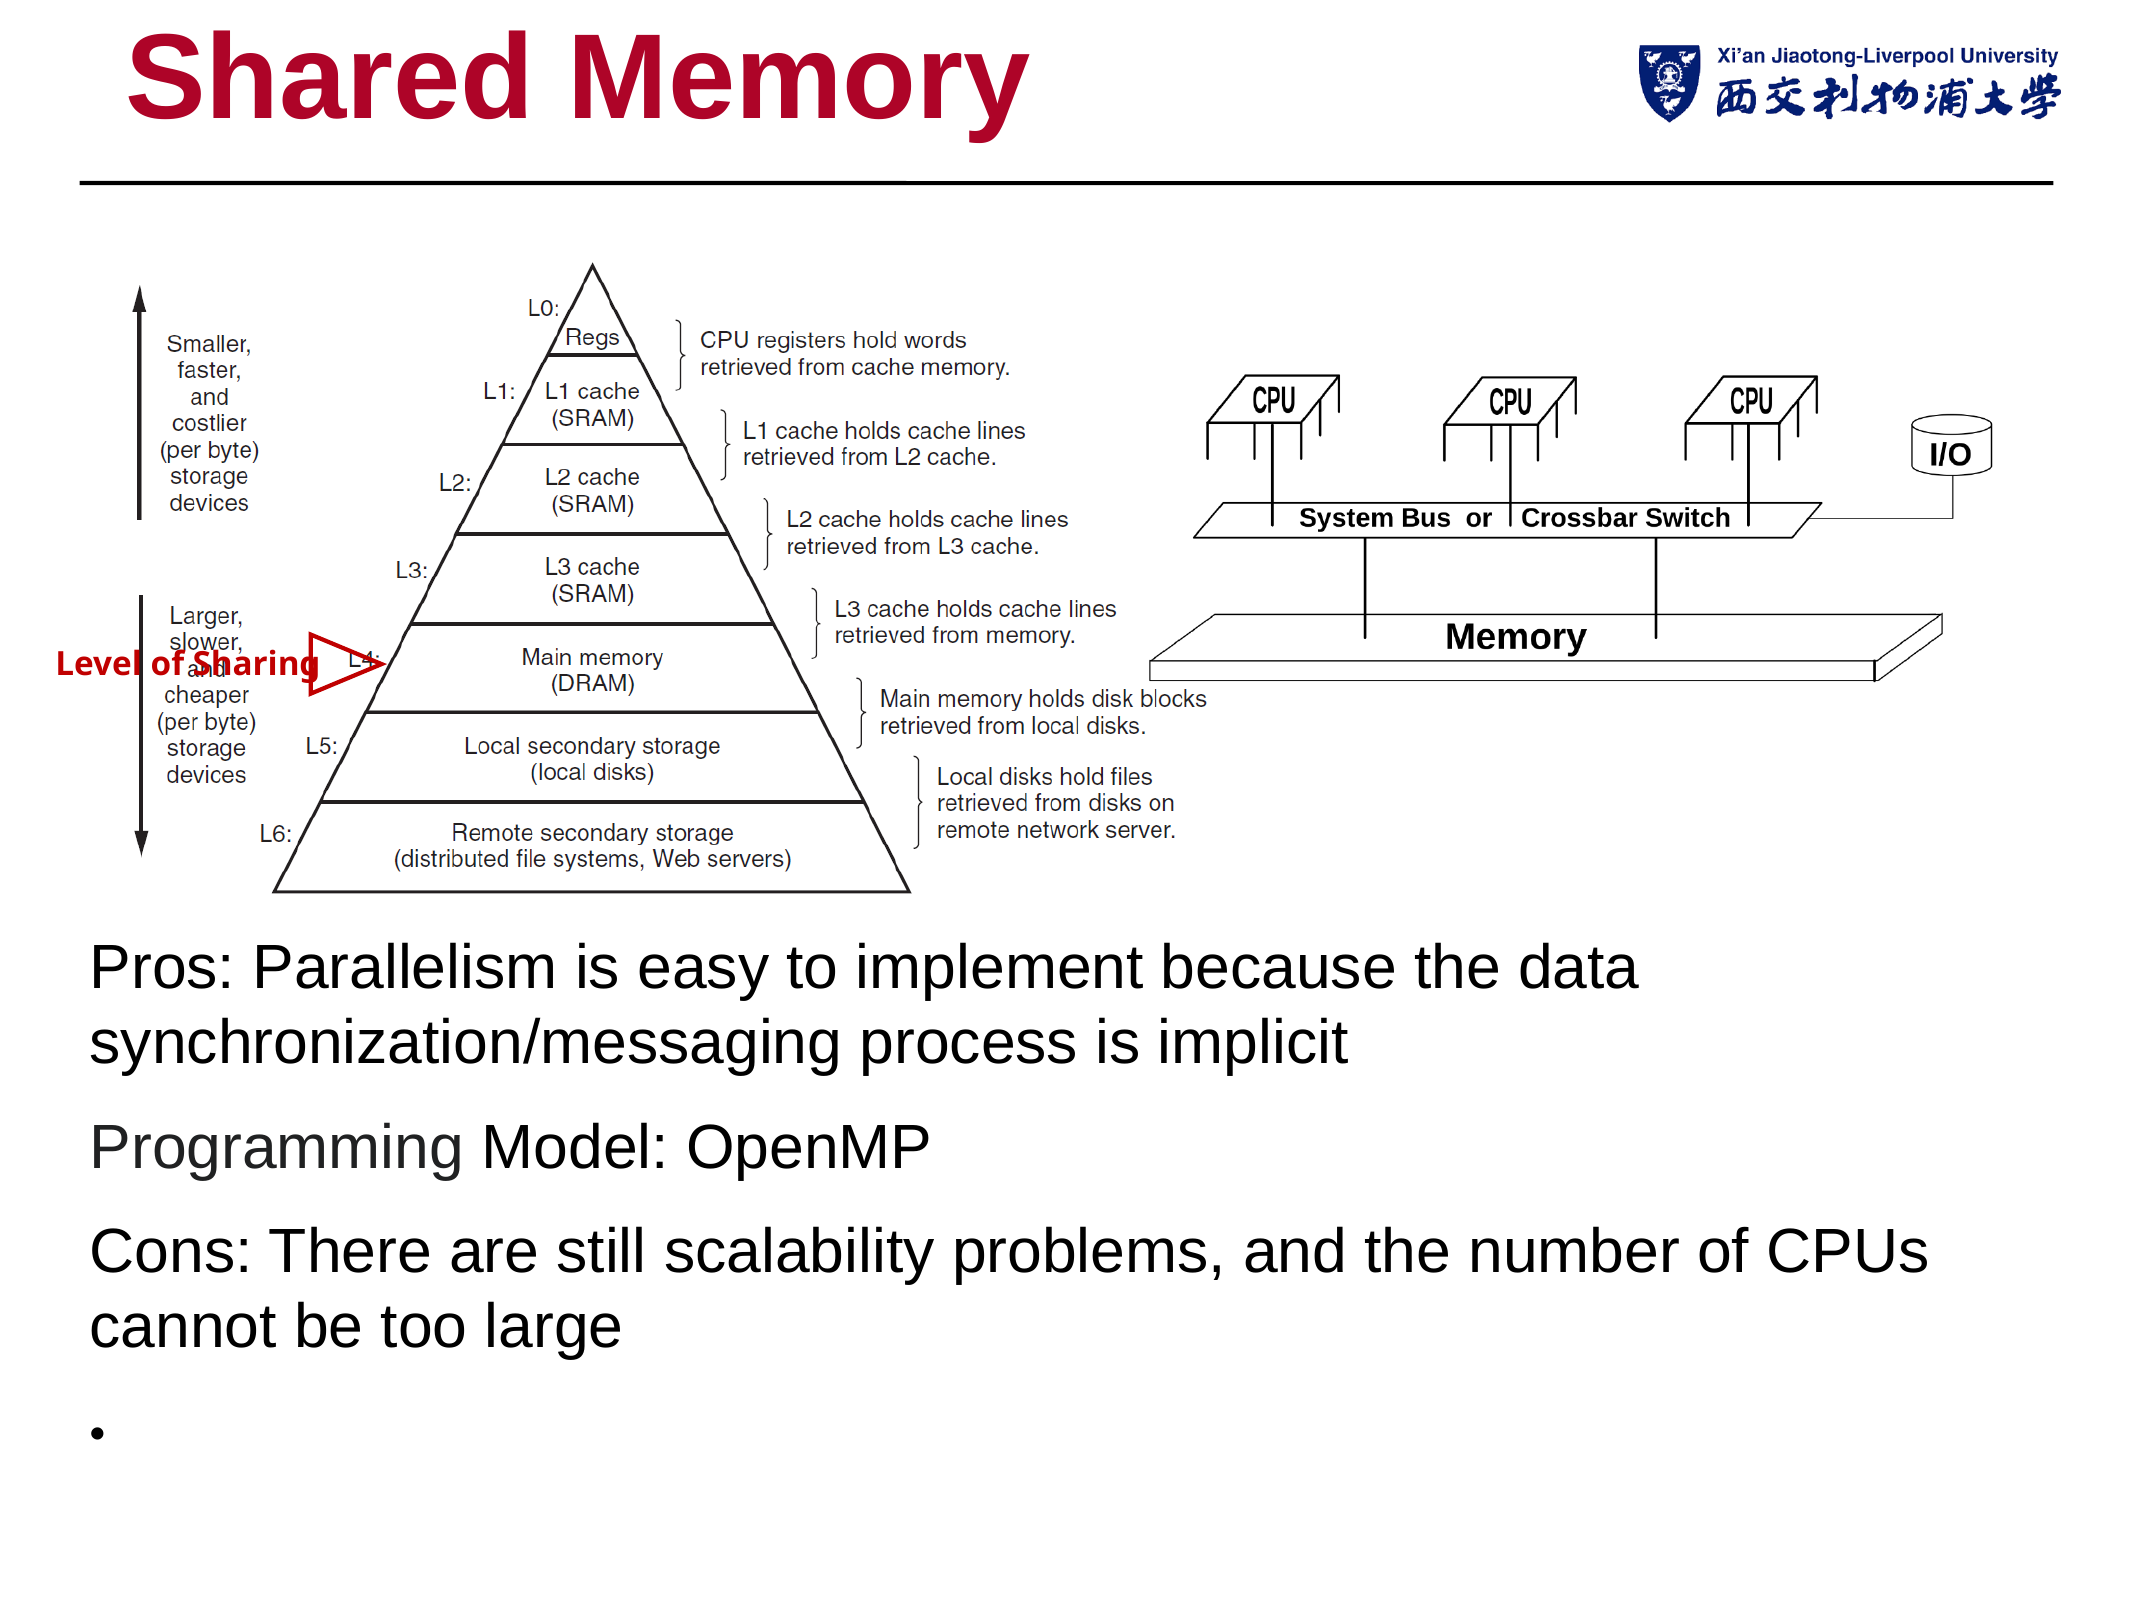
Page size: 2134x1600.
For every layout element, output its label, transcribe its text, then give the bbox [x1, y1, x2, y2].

list Pros: Parallelism is easy to implement because the data synchronization/messaging process is implicit Programming Model: OpenMP Cons: There are still scalability problems, and the number of CPUs cannot be too large [81, 918, 2052, 1484]
picture [1634, 21, 2067, 142]
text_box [62, 634, 382, 694]
title Shared Memory [116, 28, 2017, 169]
picture [116, 256, 2003, 898]
